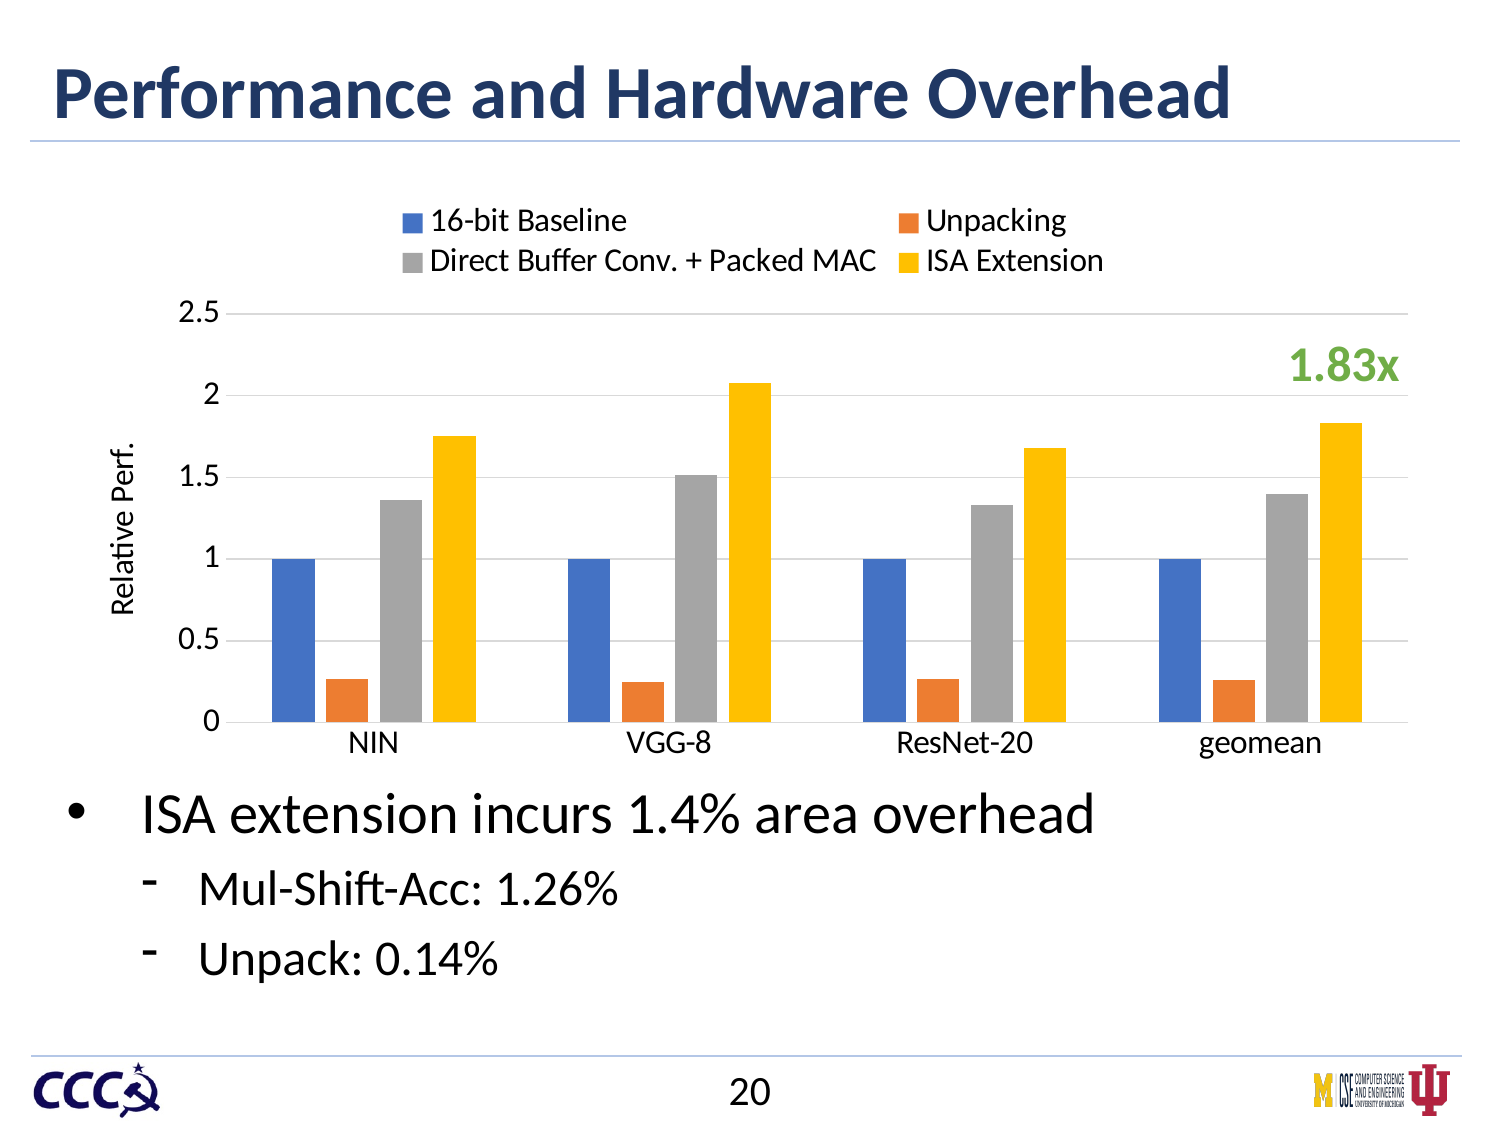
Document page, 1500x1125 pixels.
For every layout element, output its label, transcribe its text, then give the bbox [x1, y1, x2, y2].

chart [71, 189, 1436, 774]
picture [31, 1062, 164, 1121]
list ISA extension incurs 1.4% area overhead Mul-Shift-Acc: 1.26% Unpack: 0.14% [51, 767, 1388, 1026]
picture [1314, 1064, 1404, 1116]
title Performance and Hardware Overhead [38, 38, 1436, 139]
slide_number 20 [598, 1055, 902, 1125]
